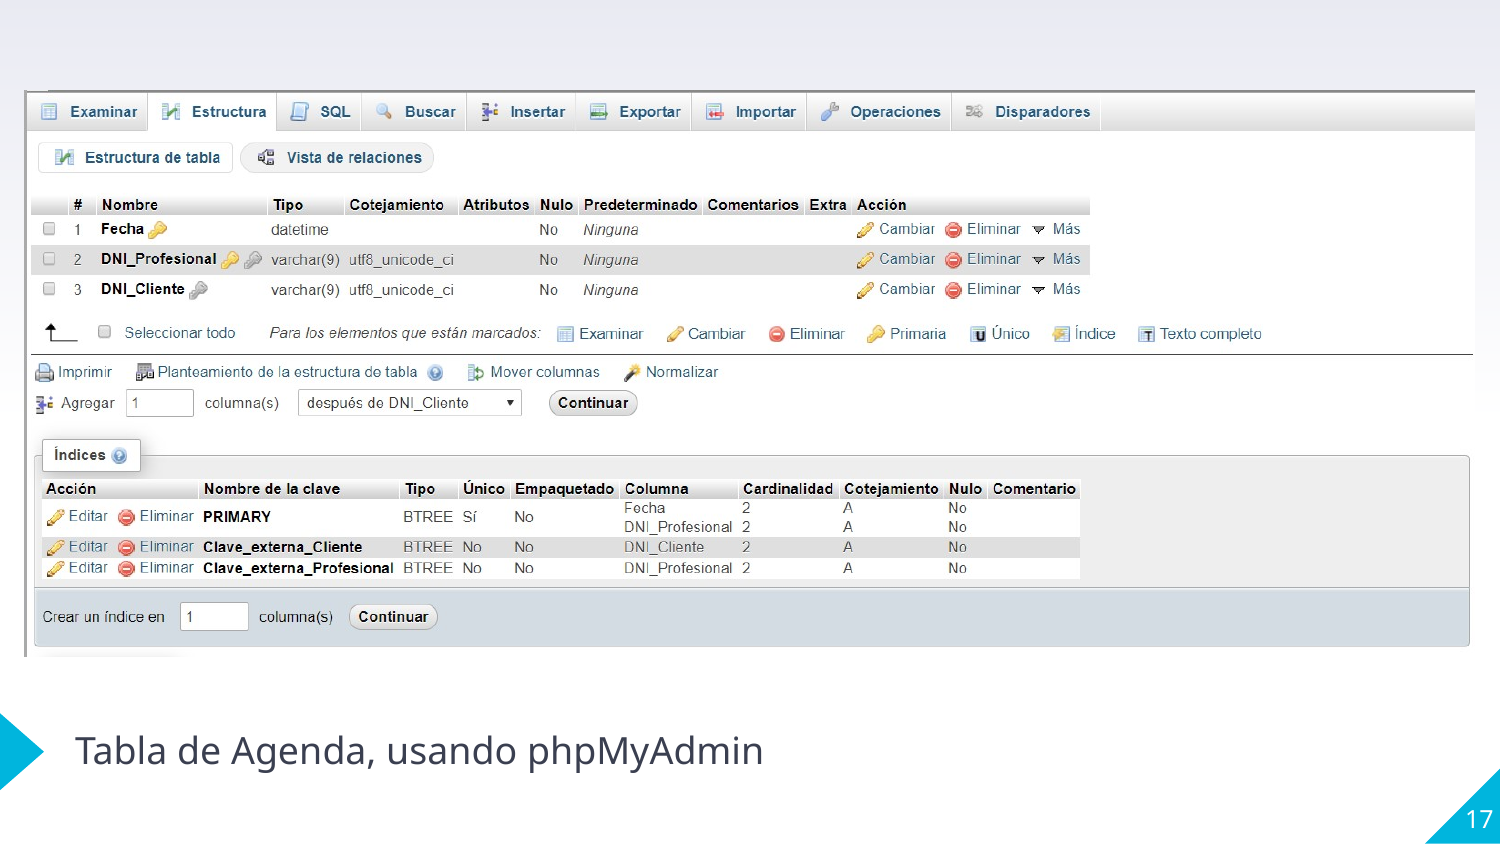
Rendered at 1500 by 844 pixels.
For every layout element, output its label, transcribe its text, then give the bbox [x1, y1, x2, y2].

list Tabla de Agenda, usando phpMyAdmin [75, 722, 1425, 808]
picture [24, 90, 1476, 657]
slide_number 17 [1418, 760, 1494, 838]
